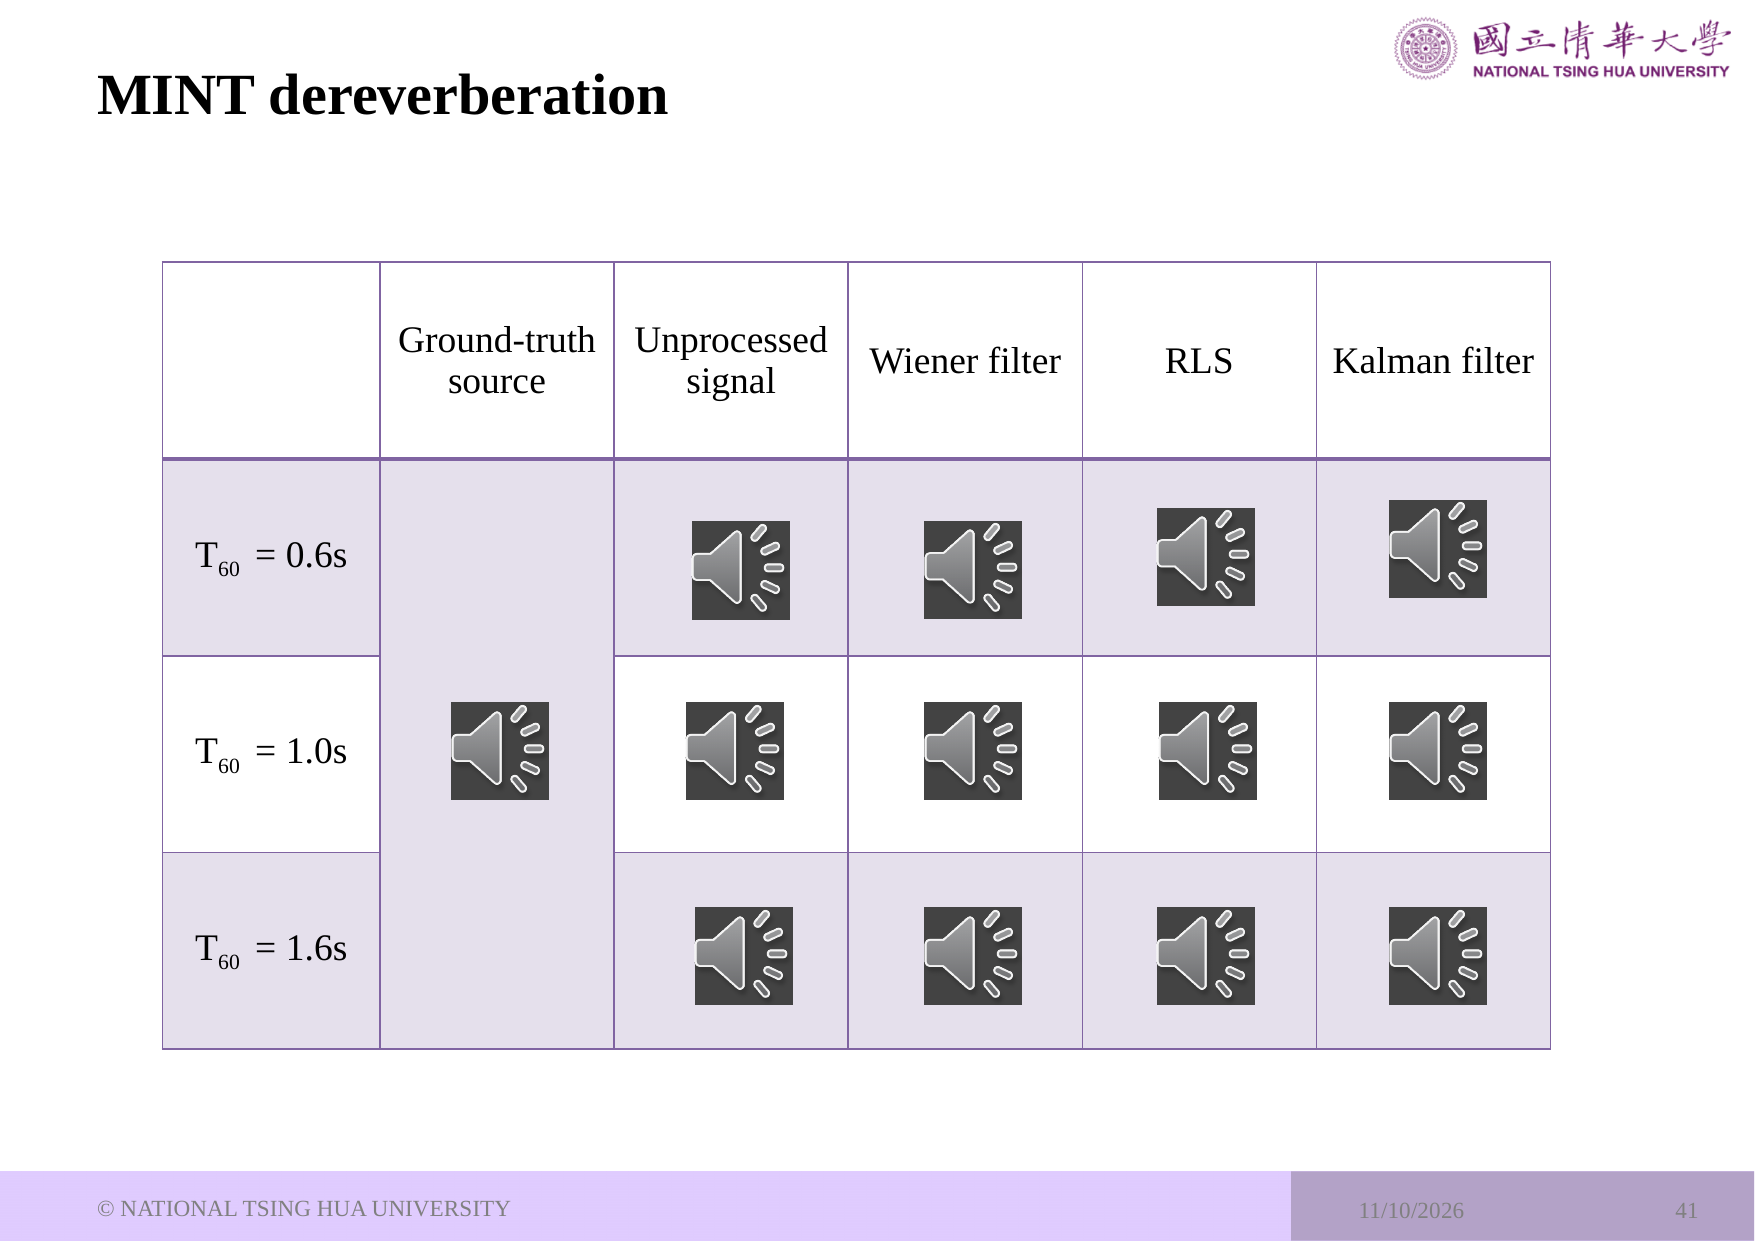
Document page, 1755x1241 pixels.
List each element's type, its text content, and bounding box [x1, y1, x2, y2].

picture [1388, 701, 1489, 802]
picture [923, 519, 1024, 621]
table_cell [615, 657, 847, 852]
title MINT dereverberation [82, 32, 1439, 137]
table_cell [849, 853, 1082, 1048]
picture [1155, 905, 1256, 1007]
table_cell [849, 461, 1082, 655]
table_cell [849, 657, 1082, 852]
table_header [163, 263, 379, 457]
table_cell [1083, 853, 1316, 1048]
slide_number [1343, 1180, 1551, 1239]
picture [1388, 905, 1489, 1007]
table_cell [615, 461, 847, 655]
table_cell [381, 461, 613, 1048]
picture [449, 701, 551, 802]
picture [1155, 506, 1256, 608]
table_header Wiener filter [849, 263, 1082, 457]
picture [923, 701, 1024, 802]
table_cell [1317, 657, 1550, 852]
picture [1157, 701, 1259, 802]
table_header Unprocessed signal [615, 263, 847, 457]
table_header RLS [1083, 263, 1316, 457]
picture [0, 1171, 1291, 1241]
table_header Ground-truth source [381, 263, 613, 457]
slide_number 41 [1577, 1180, 1714, 1239]
table_cell [1317, 853, 1550, 1048]
picture [923, 905, 1024, 1007]
table_cell [1317, 461, 1550, 655]
footer © NATIONAL TSING HUA UNIVERSITY [82, 1177, 562, 1236]
table_cell T60 = 0.6s [163, 461, 379, 655]
picture [1388, 498, 1489, 600]
table_cell T60 = 1.0s [163, 657, 379, 852]
picture [693, 905, 795, 1007]
picture [690, 520, 791, 621]
table_cell [615, 853, 847, 1048]
table_cell T60 = 1.6s [163, 853, 379, 1048]
table_header Kalman filter [1317, 263, 1550, 457]
picture [1388, 2, 1755, 95]
table_cell [1083, 657, 1316, 852]
table_cell [1083, 461, 1316, 655]
picture [684, 701, 786, 802]
